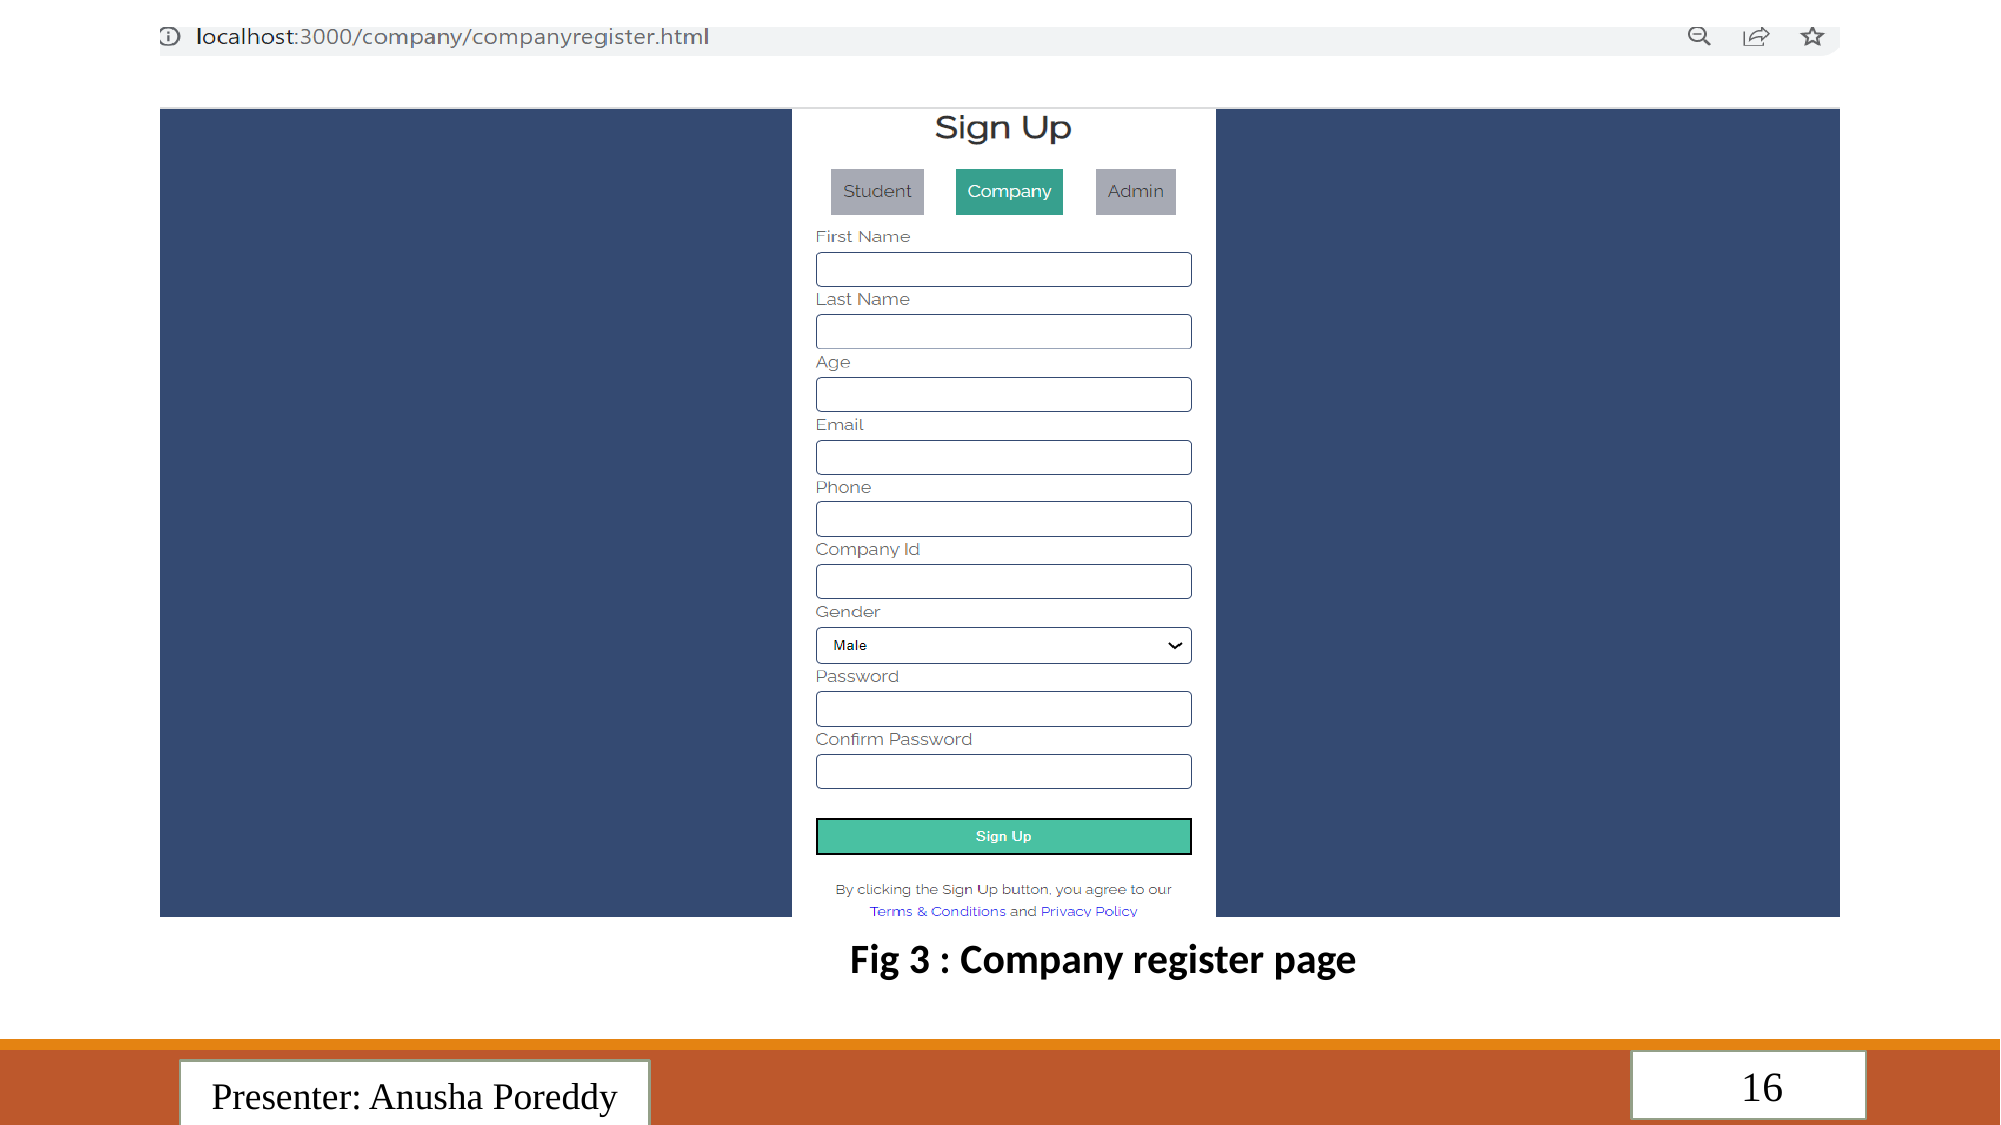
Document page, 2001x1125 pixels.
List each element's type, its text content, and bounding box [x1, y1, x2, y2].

text_box Fig 3 : Company register page [160, 916, 1950, 997]
text_box Presenter: Anusha Poreddy [179, 1060, 650, 1125]
picture [159, 27, 1841, 917]
text_box 16 [1631, 1051, 1866, 1120]
